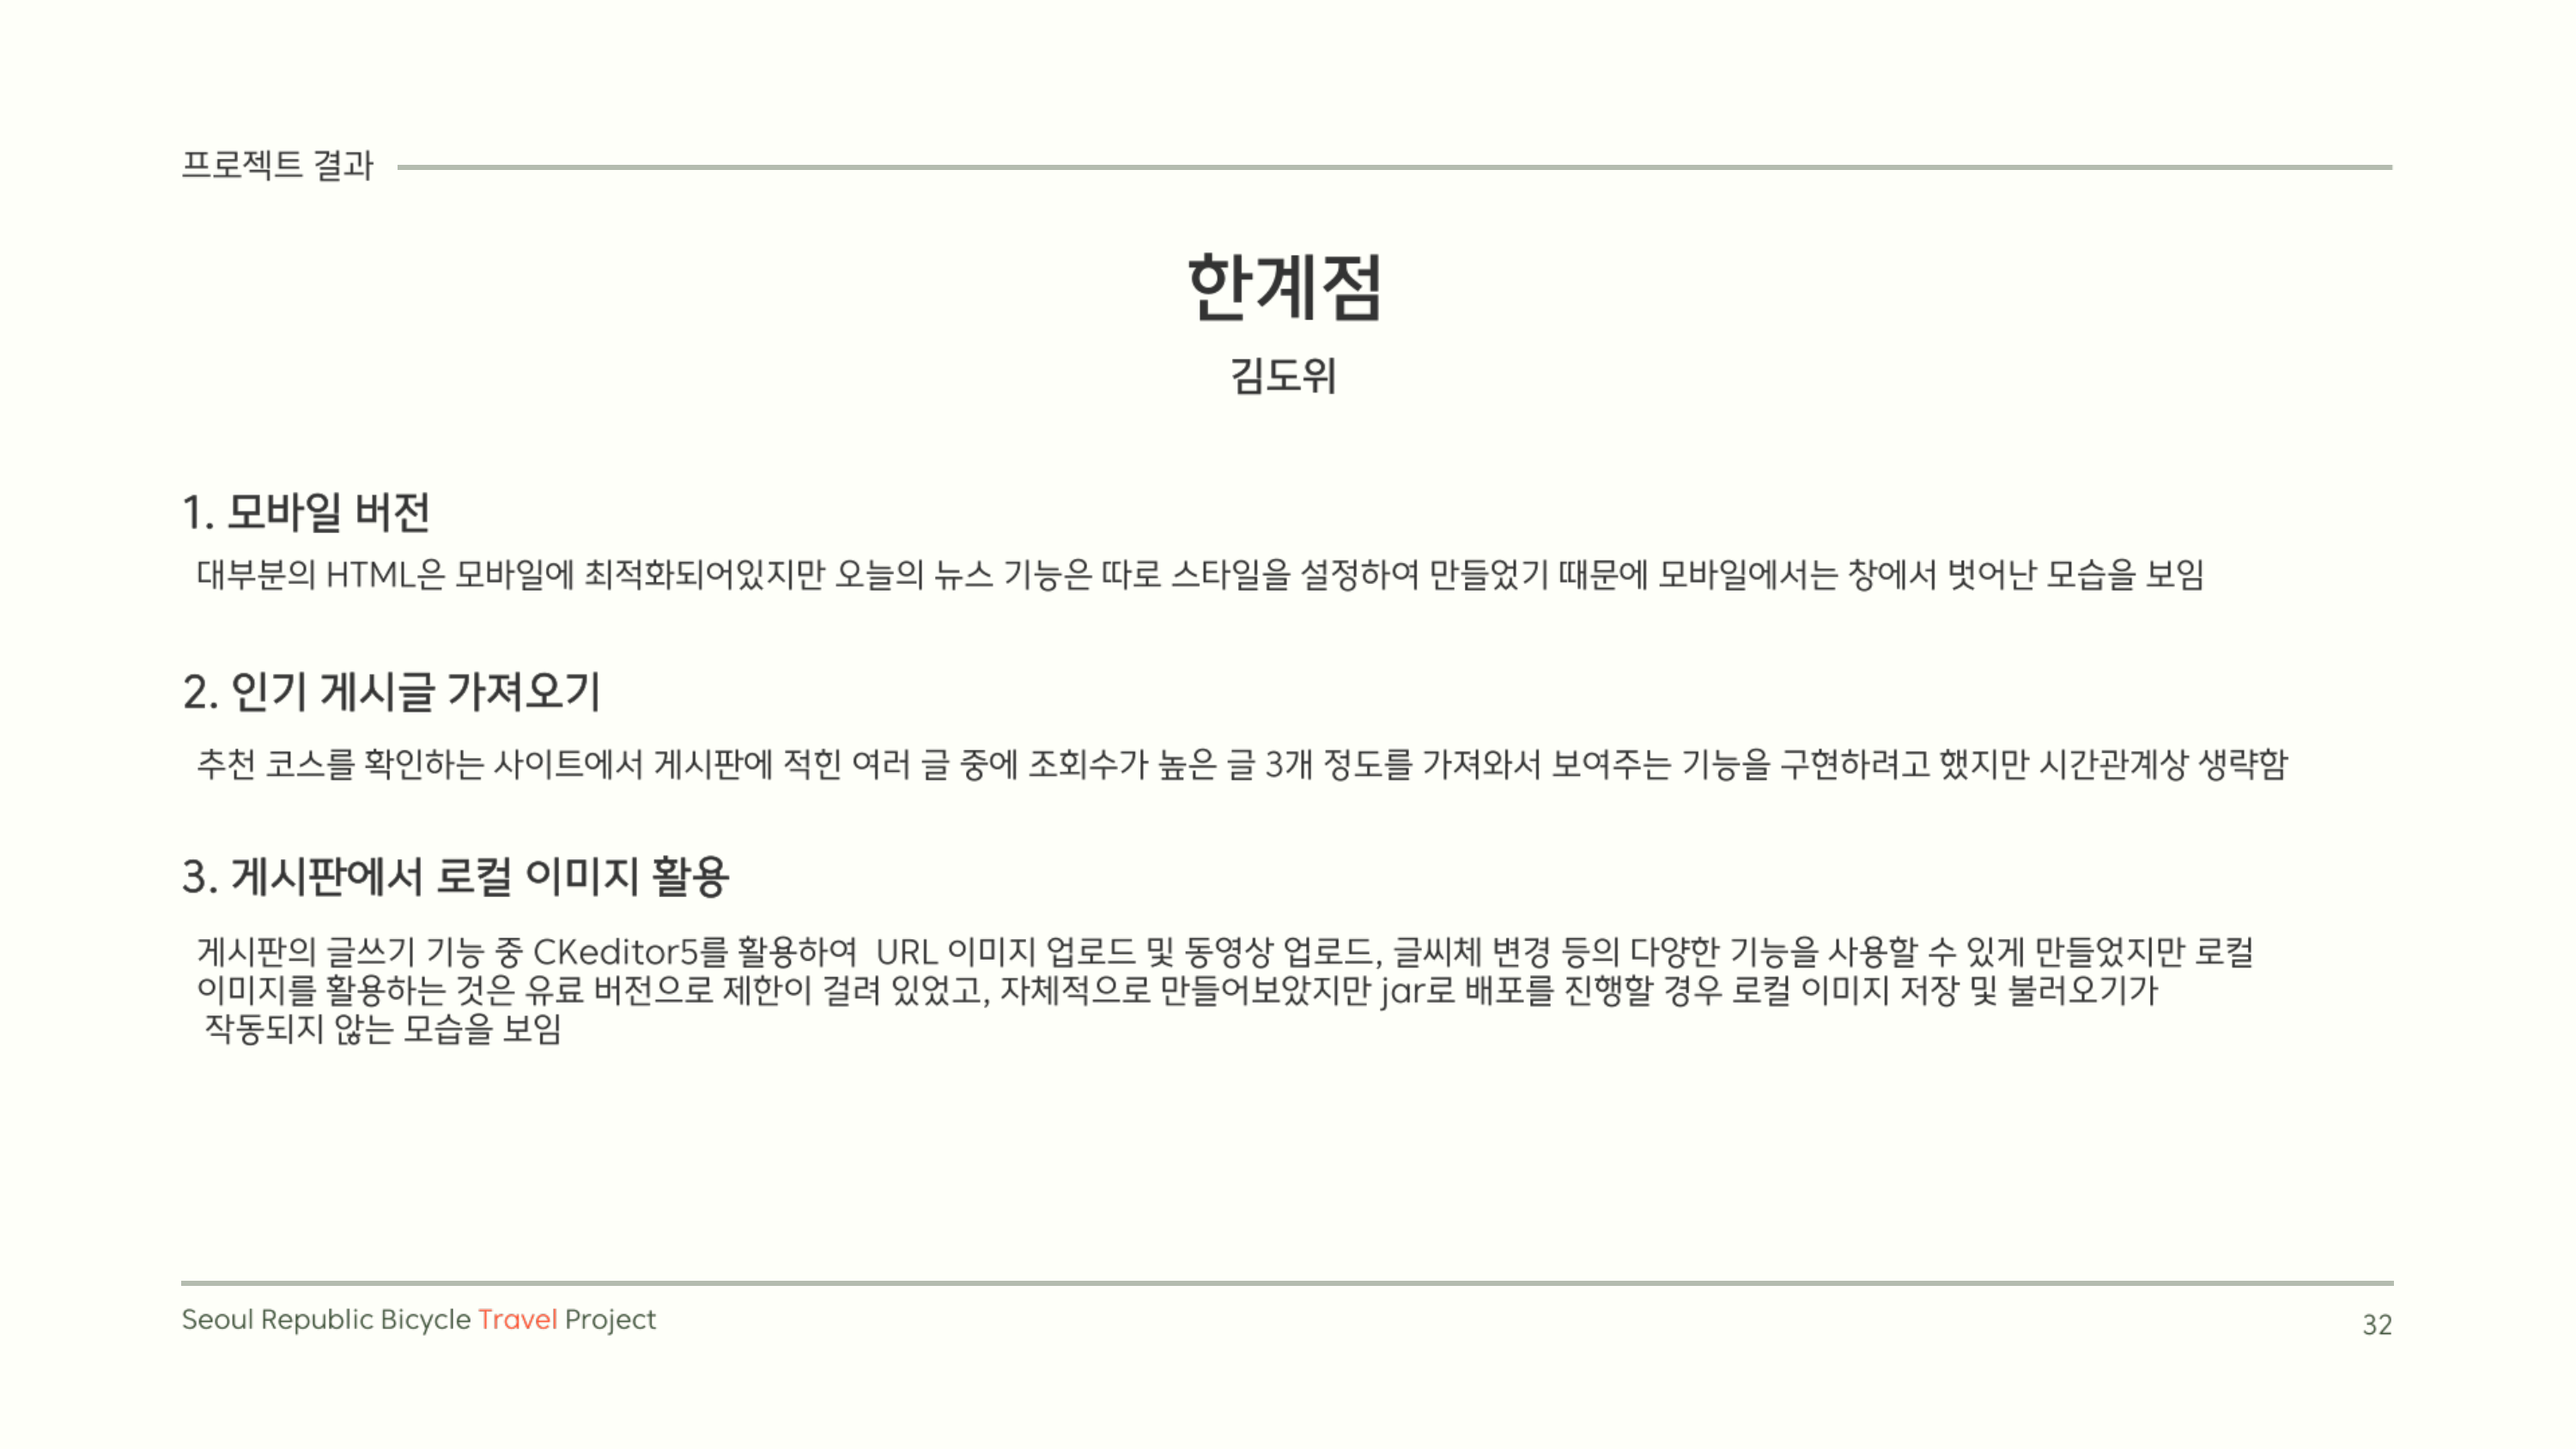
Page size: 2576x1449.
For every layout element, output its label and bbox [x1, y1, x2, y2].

text_box [181, 1281, 2395, 1286]
picture [176, 139, 390, 205]
picture [173, 658, 617, 731]
picture [173, 479, 2221, 607]
picture [2336, 1303, 2403, 1347]
picture [191, 738, 2306, 803]
picture [1113, 230, 1413, 413]
text_box [398, 165, 2394, 170]
picture [175, 844, 2278, 1070]
picture [178, 1300, 668, 1350]
